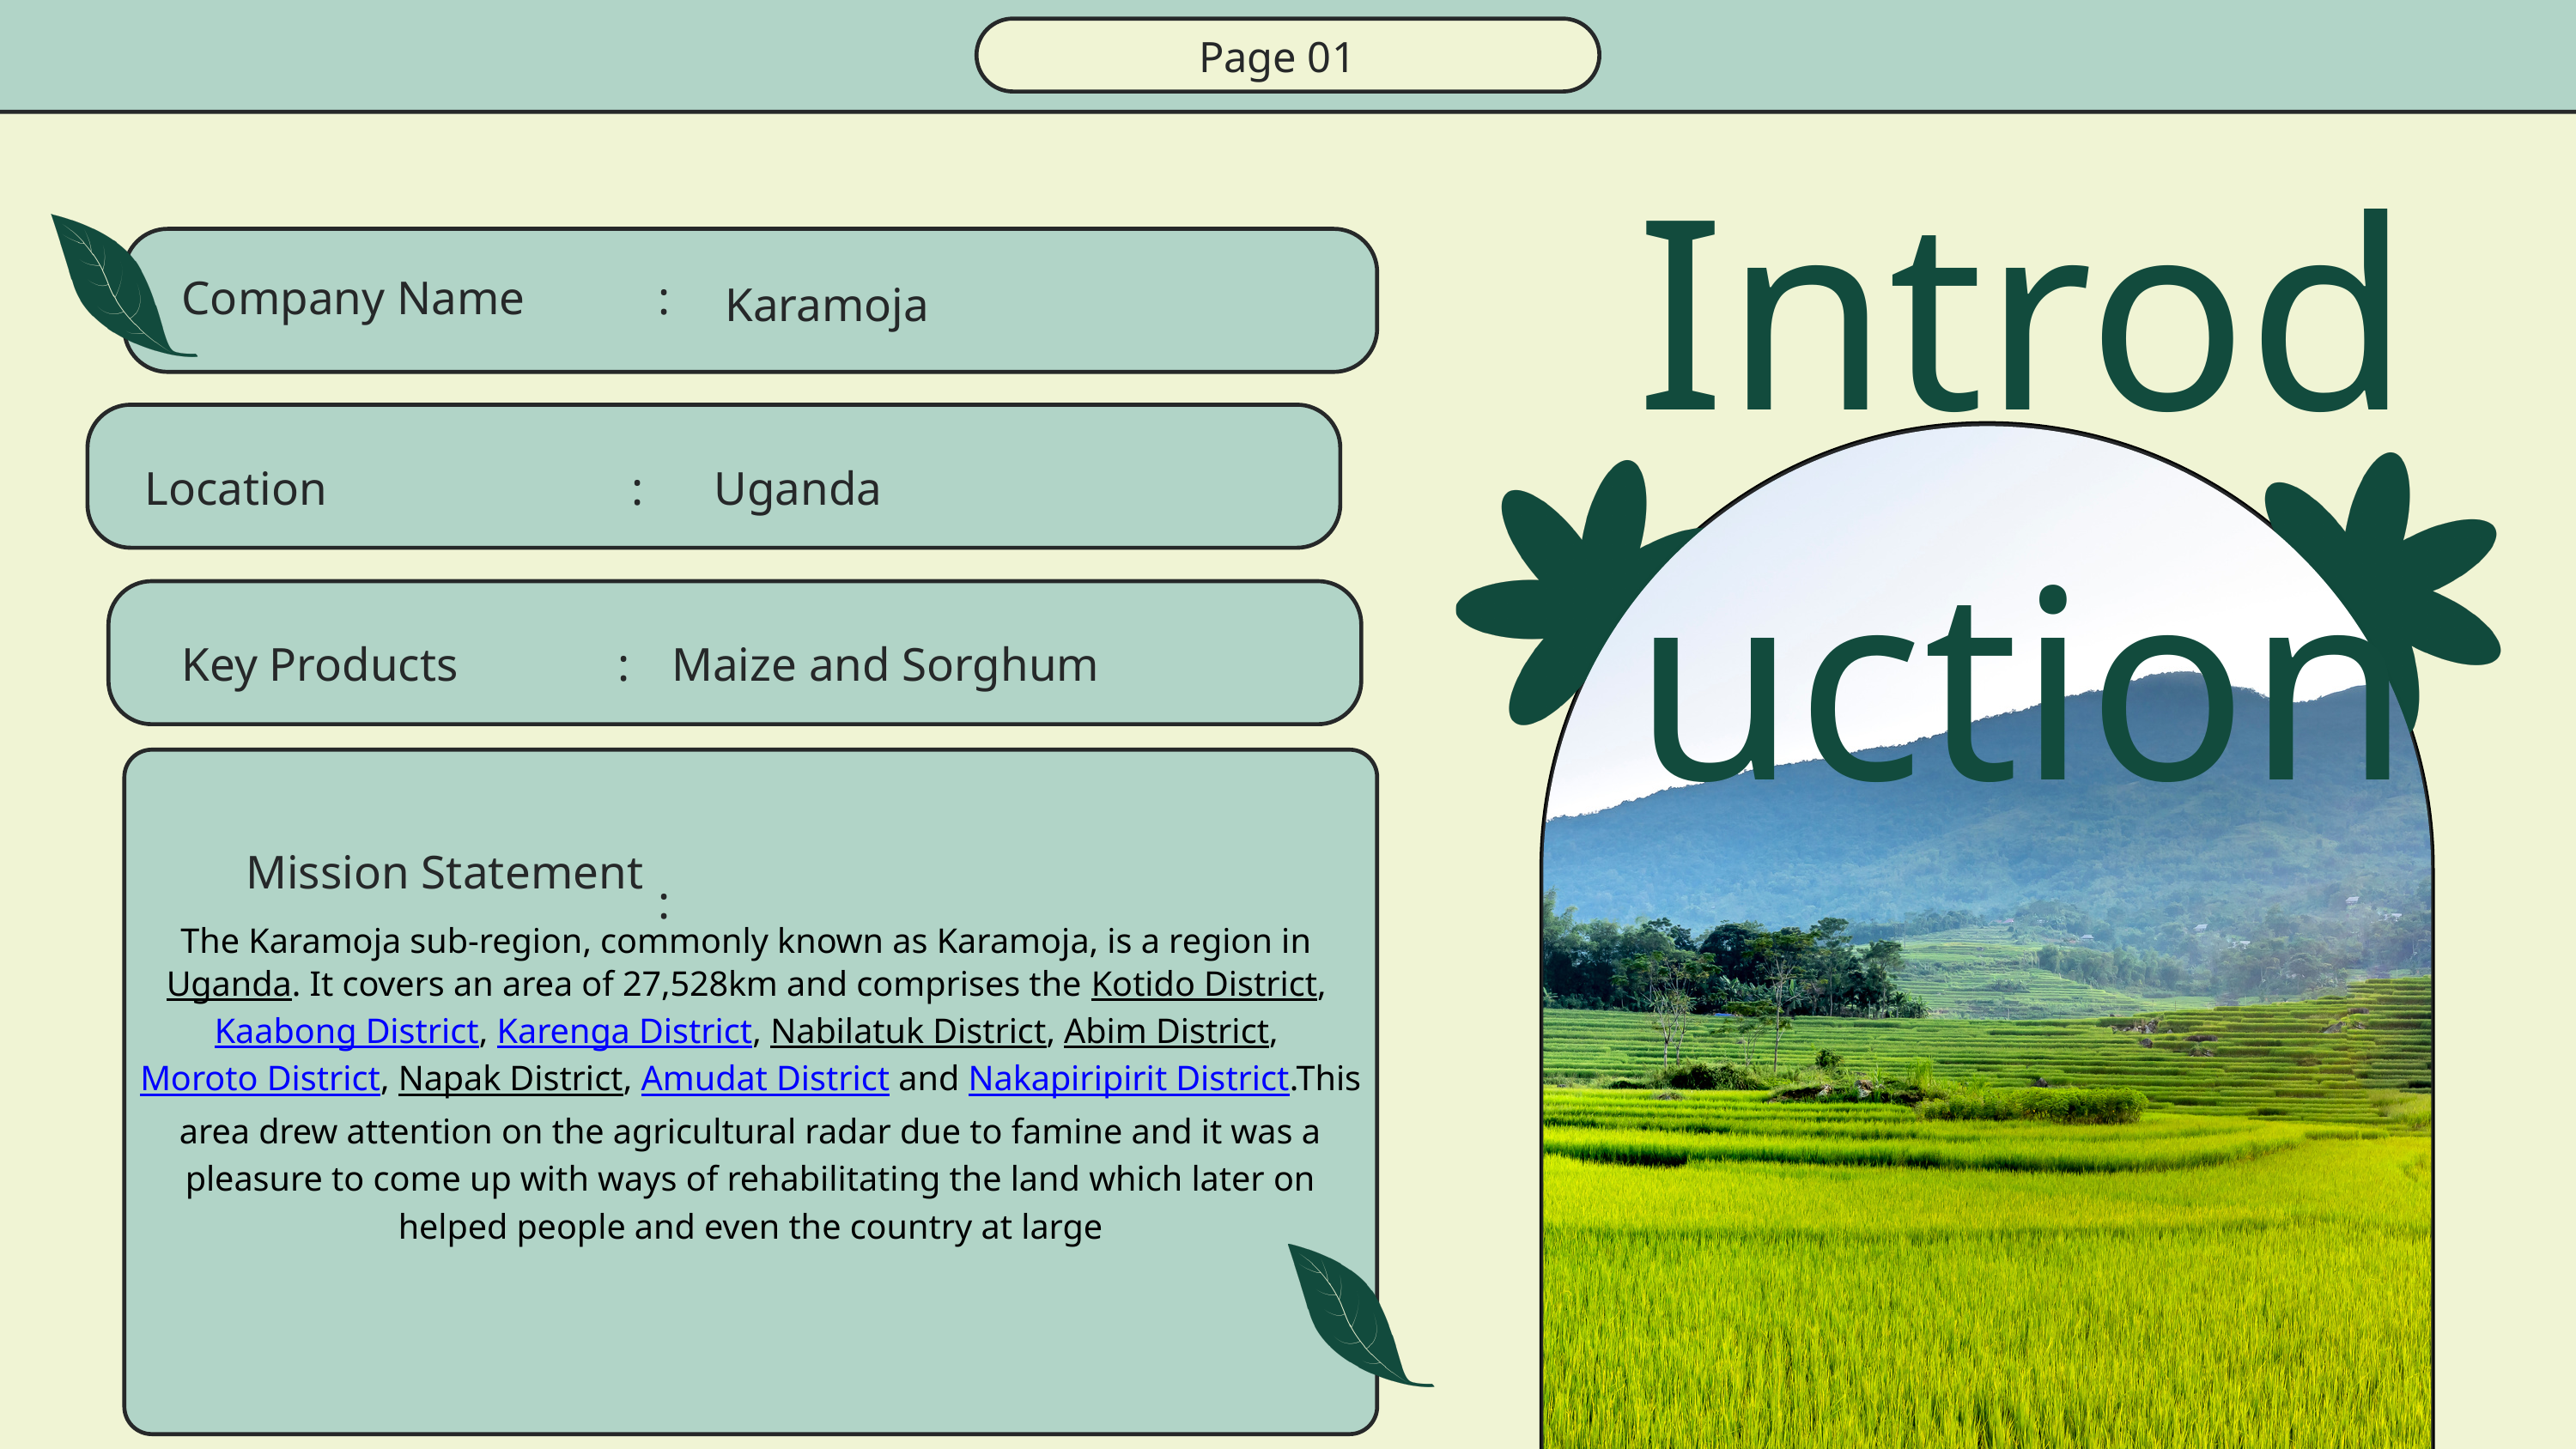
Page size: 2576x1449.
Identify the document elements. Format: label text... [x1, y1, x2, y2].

text_box [1455, 457, 1491, 750]
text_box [1543, 426, 2432, 1449]
text_box [51, 214, 198, 358]
text_box [2437, 449, 2506, 742]
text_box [975, 18, 1600, 92]
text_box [0, 0, 2576, 112]
text_box [1382, 1244, 1435, 1387]
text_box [124, 749, 1378, 1434]
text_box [108, 580, 1362, 724]
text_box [87, 404, 1341, 549]
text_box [124, 228, 1378, 373]
text_box Introduction [1491, 122, 2411, 834]
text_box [1540, 421, 2434, 428]
